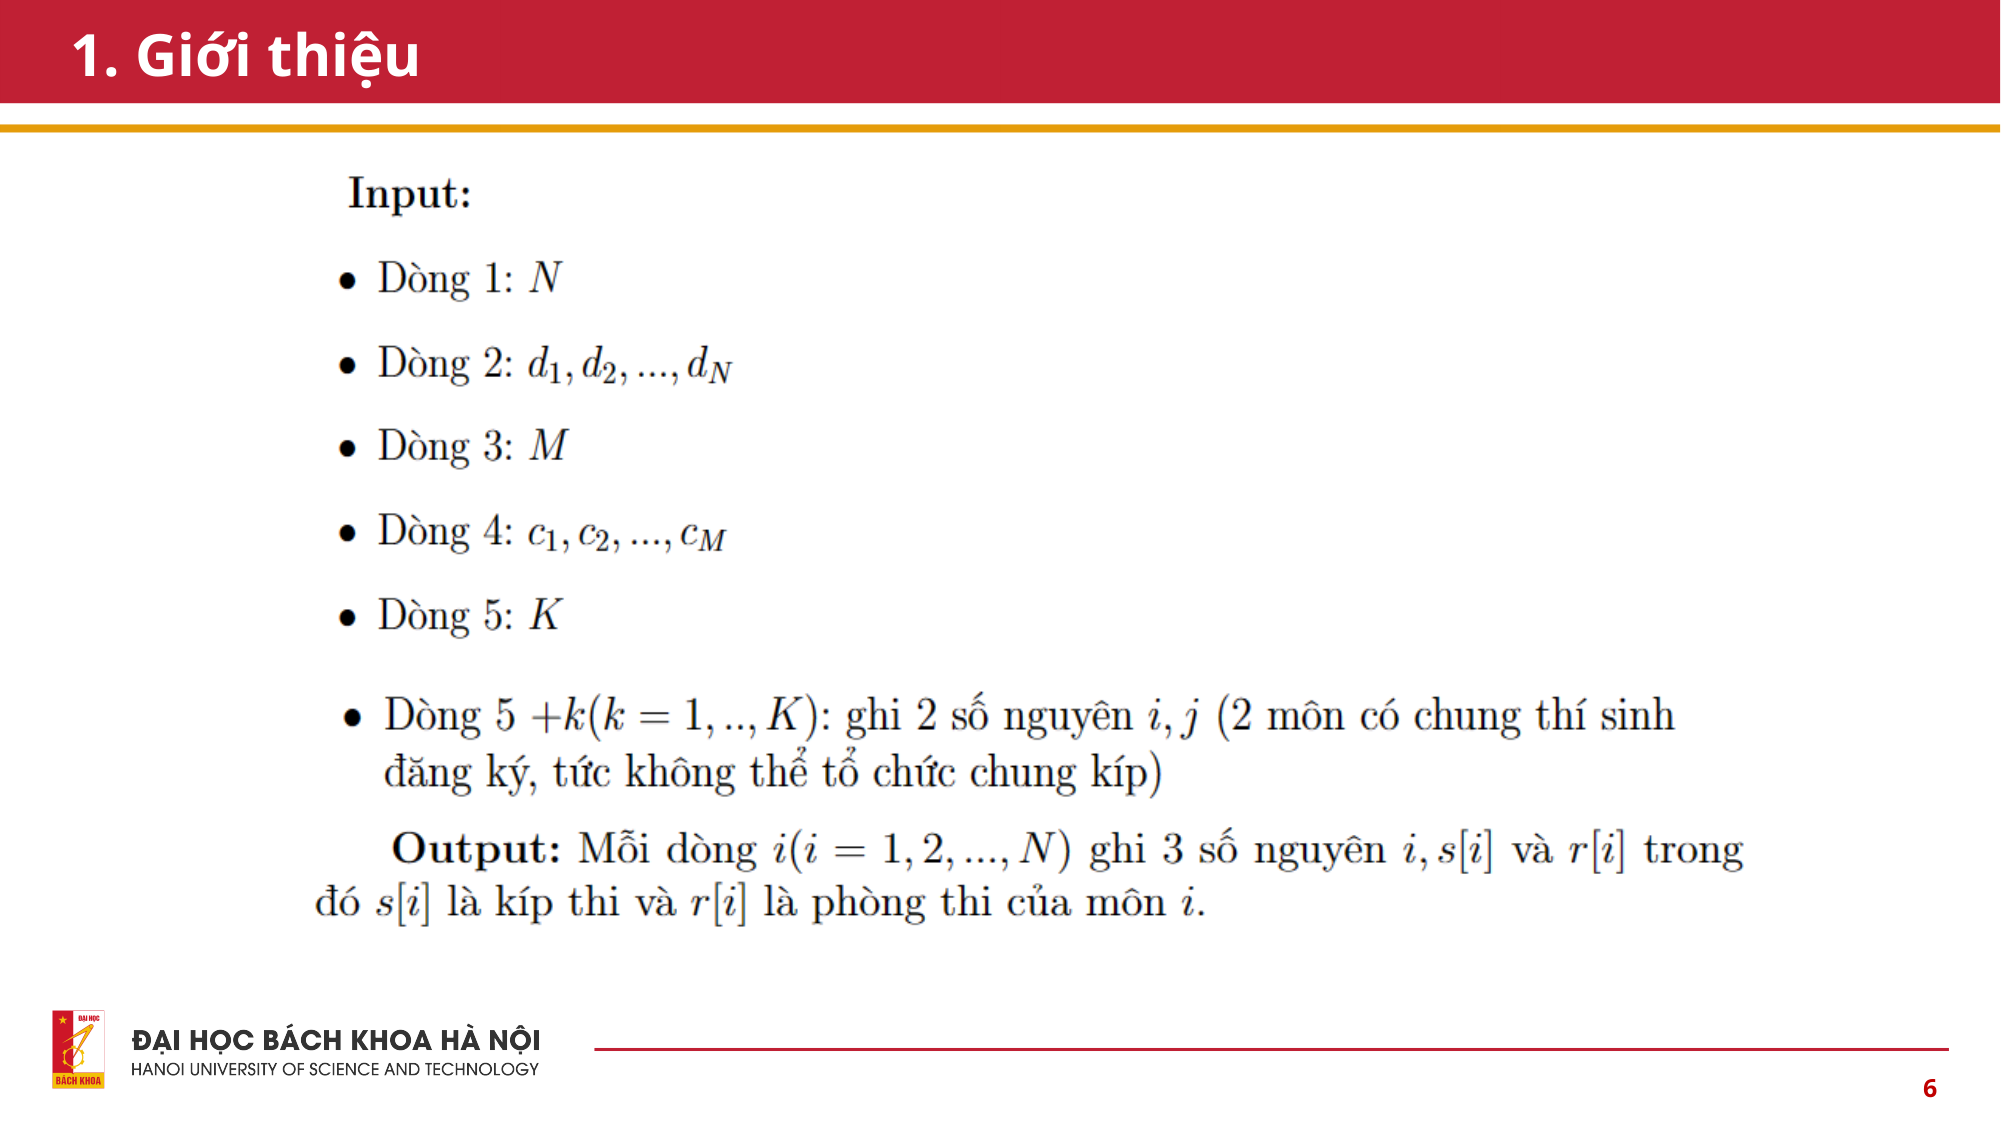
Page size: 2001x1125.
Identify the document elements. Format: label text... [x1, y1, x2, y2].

slide_number 6 [1502, 1065, 1953, 1125]
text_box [274, 154, 1710, 802]
title 1. Giới thiệu [55, 18, 1945, 90]
picture [0, 0, 2001, 1125]
